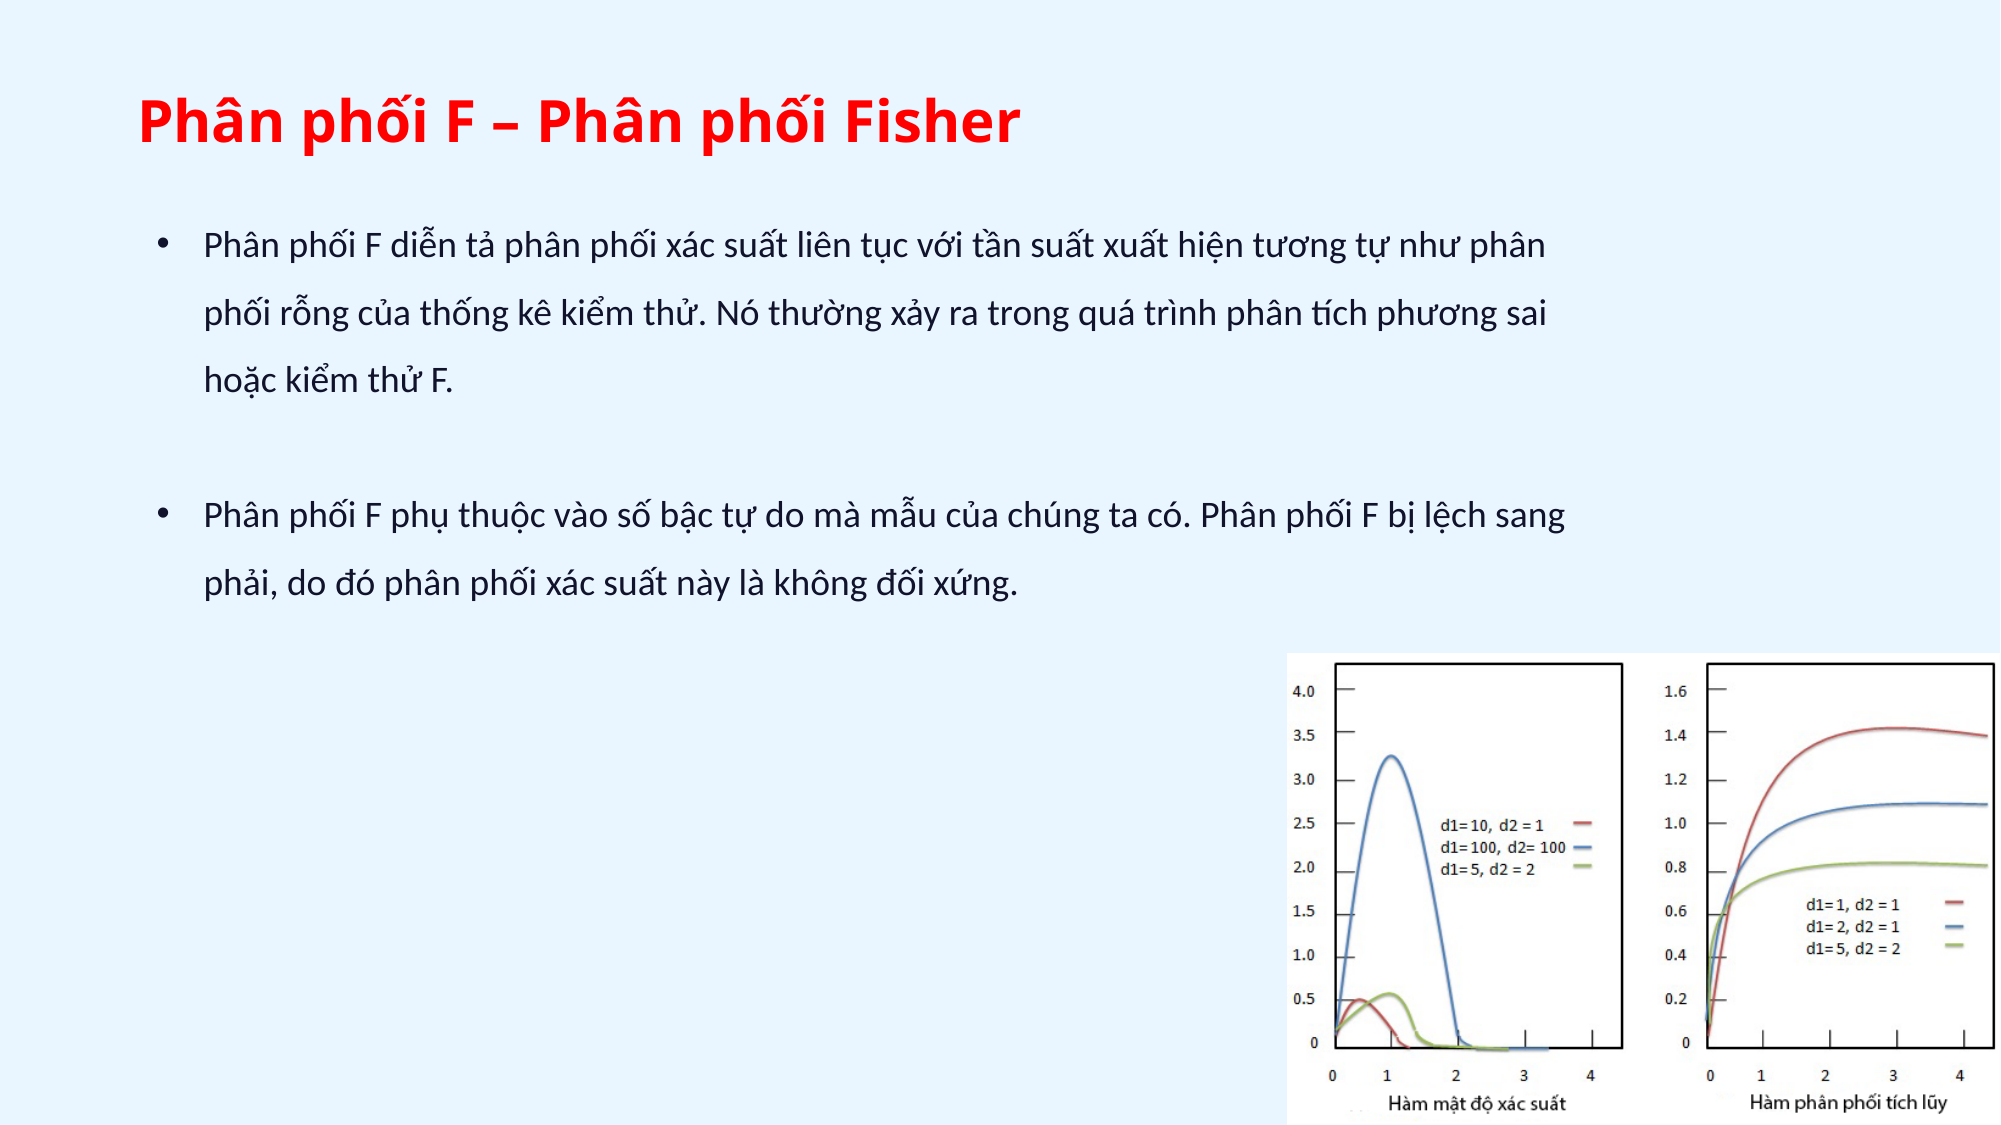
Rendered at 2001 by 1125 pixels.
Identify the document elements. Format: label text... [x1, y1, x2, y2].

picture [1287, 653, 2000, 1125]
text_box Phân phối F diễn tả phân phối xác suất liên tục với tần suất xuất hiện tương tự như phân phối rỗng của thống kê kiểm thử. Nó thường xảy ra trong quá trình phân tích phương sai hoặc kiểm thử F. Phân phối F phụ thuộc vào số bậc tự do mà mẫu của chúng ta có. Phân phối F bị lệch sang phải, do đó phân phối xác suất này là không đối xứng. [141, 190, 1600, 745]
text_box Phân phối F – Phân phối Fisher [122, 76, 2000, 162]
